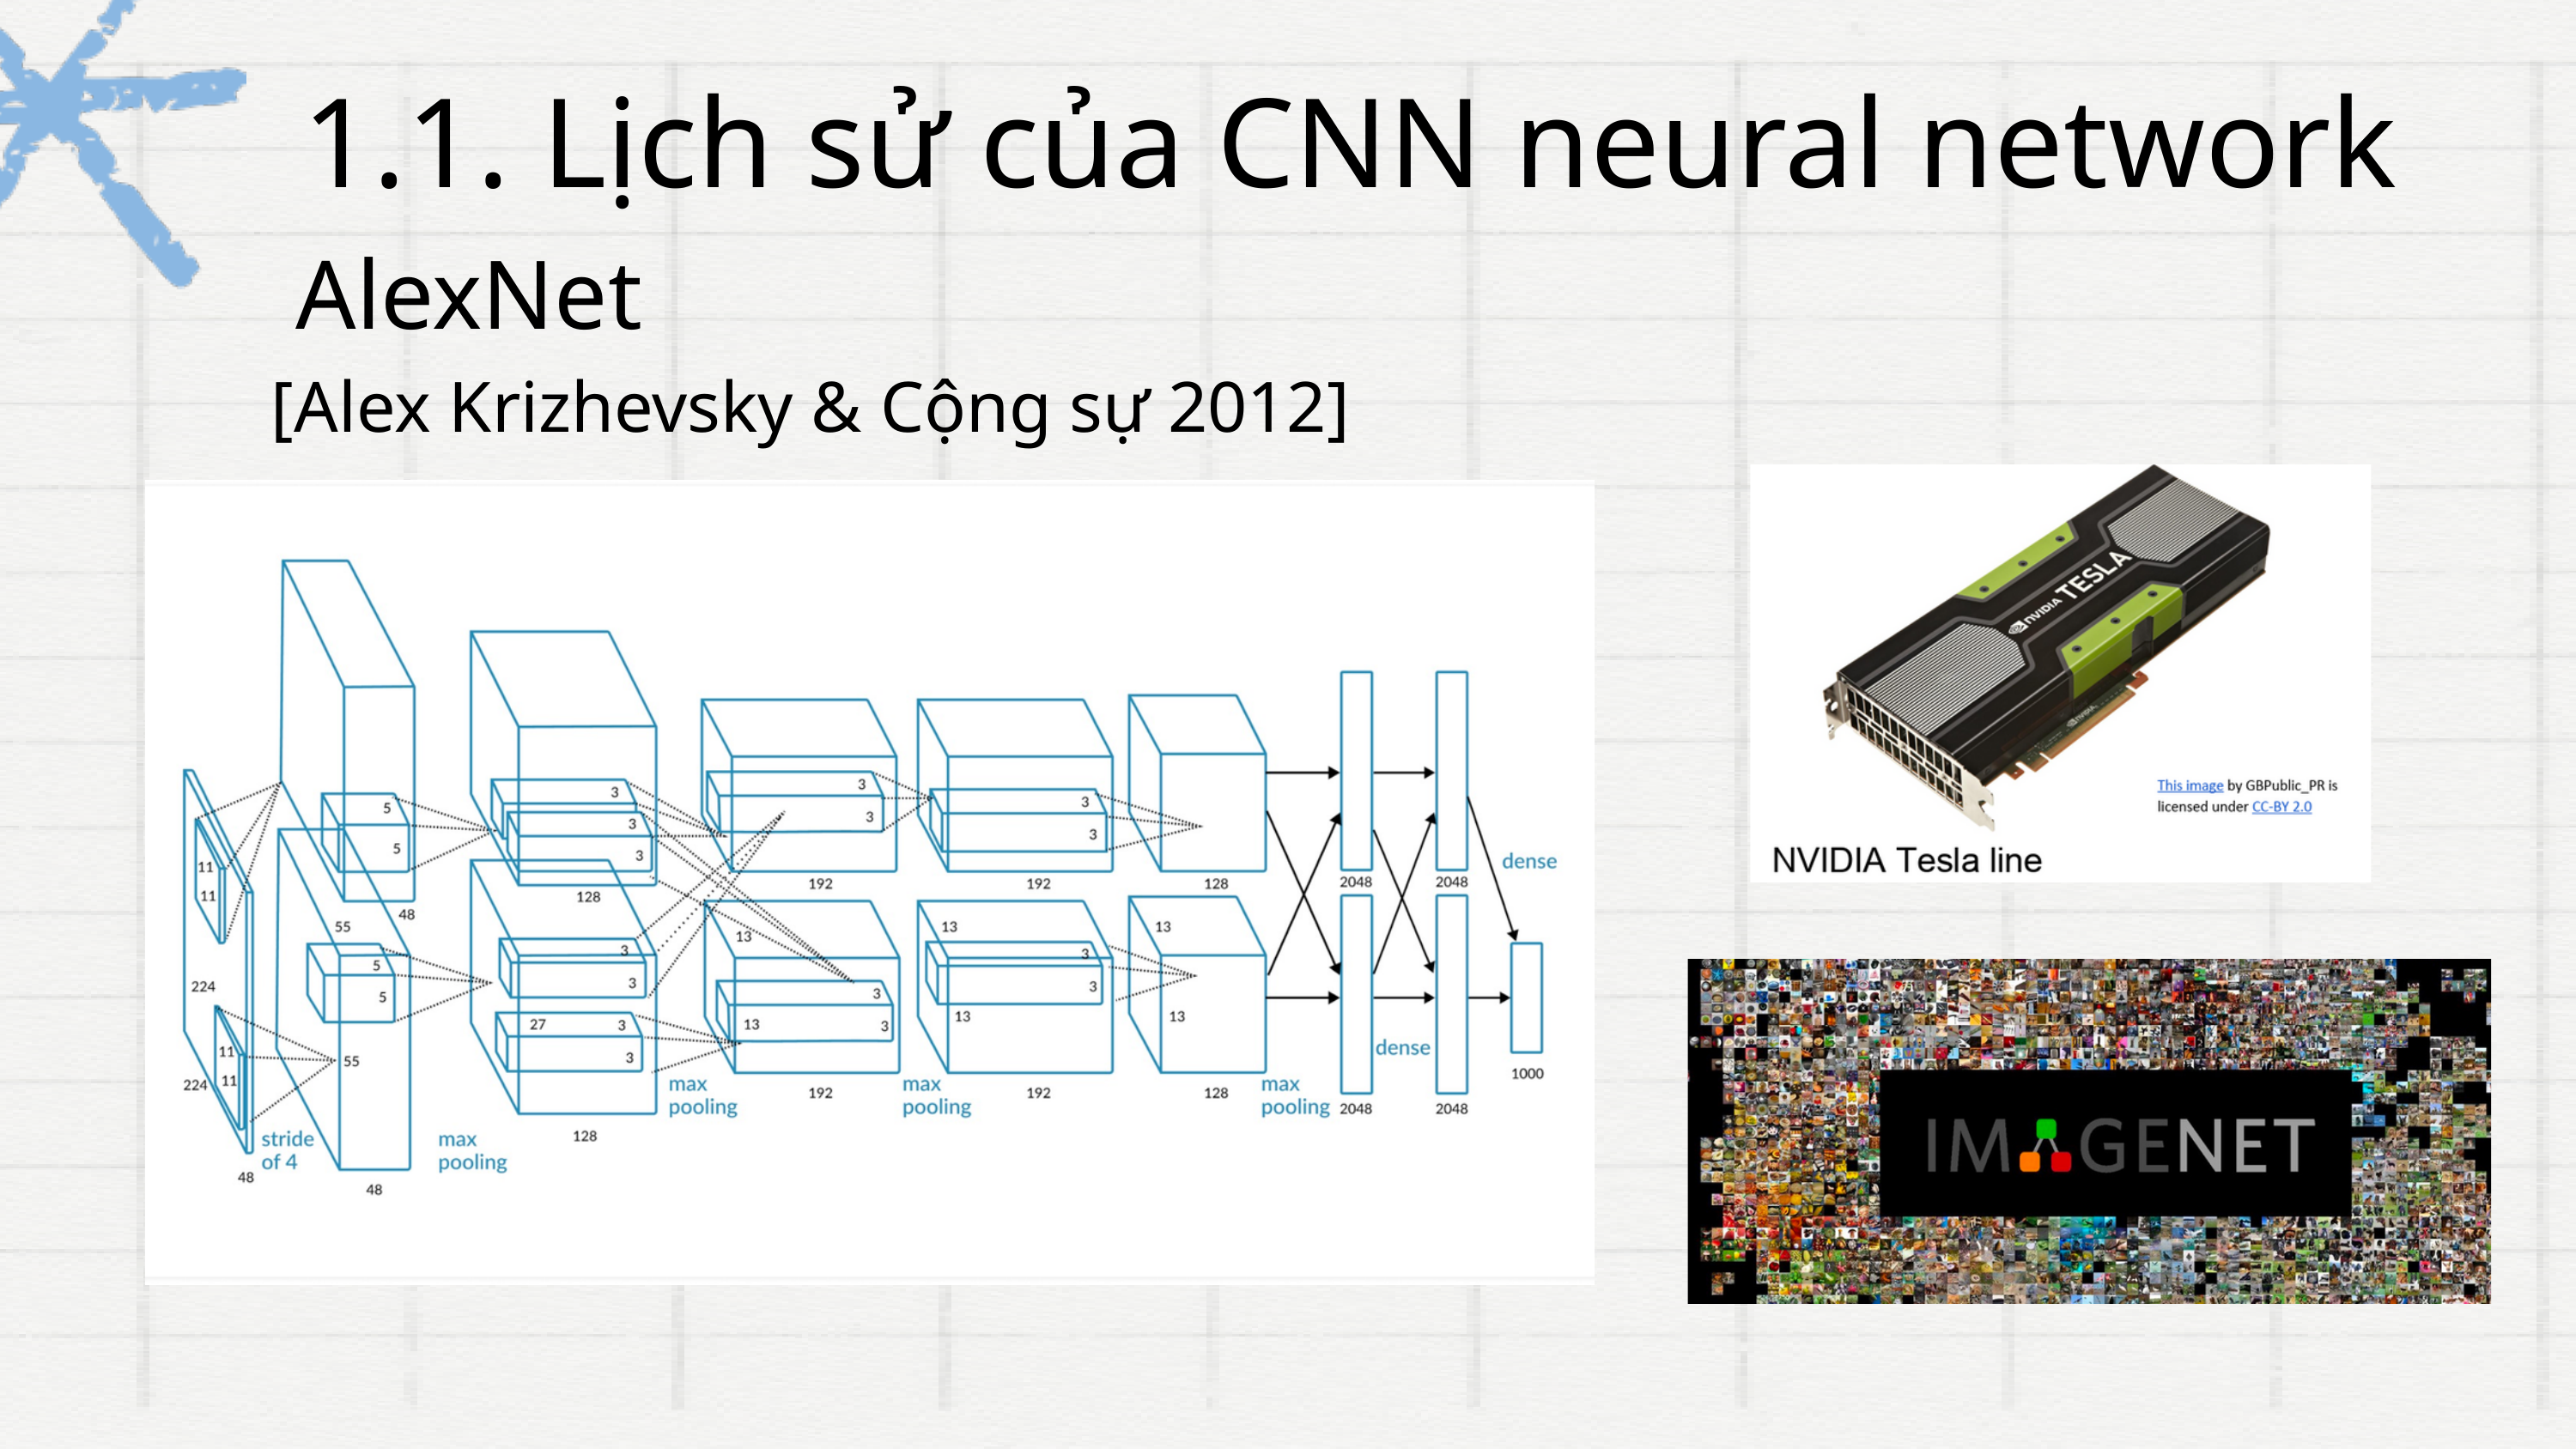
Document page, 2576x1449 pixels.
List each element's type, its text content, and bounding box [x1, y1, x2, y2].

text_box [0, 0, 246, 289]
text_box 1.1. Lịch sử của CNN neural network [246, 92, 2455, 213]
text_box [0, 0, 2576, 1449]
text_box AlexNet [Alex Krizhevsky & Cộng sự 2012] [270, 215, 1380, 446]
text_box [1687, 959, 2492, 1304]
text_box [1750, 464, 2372, 882]
text_box [144, 480, 1595, 1285]
